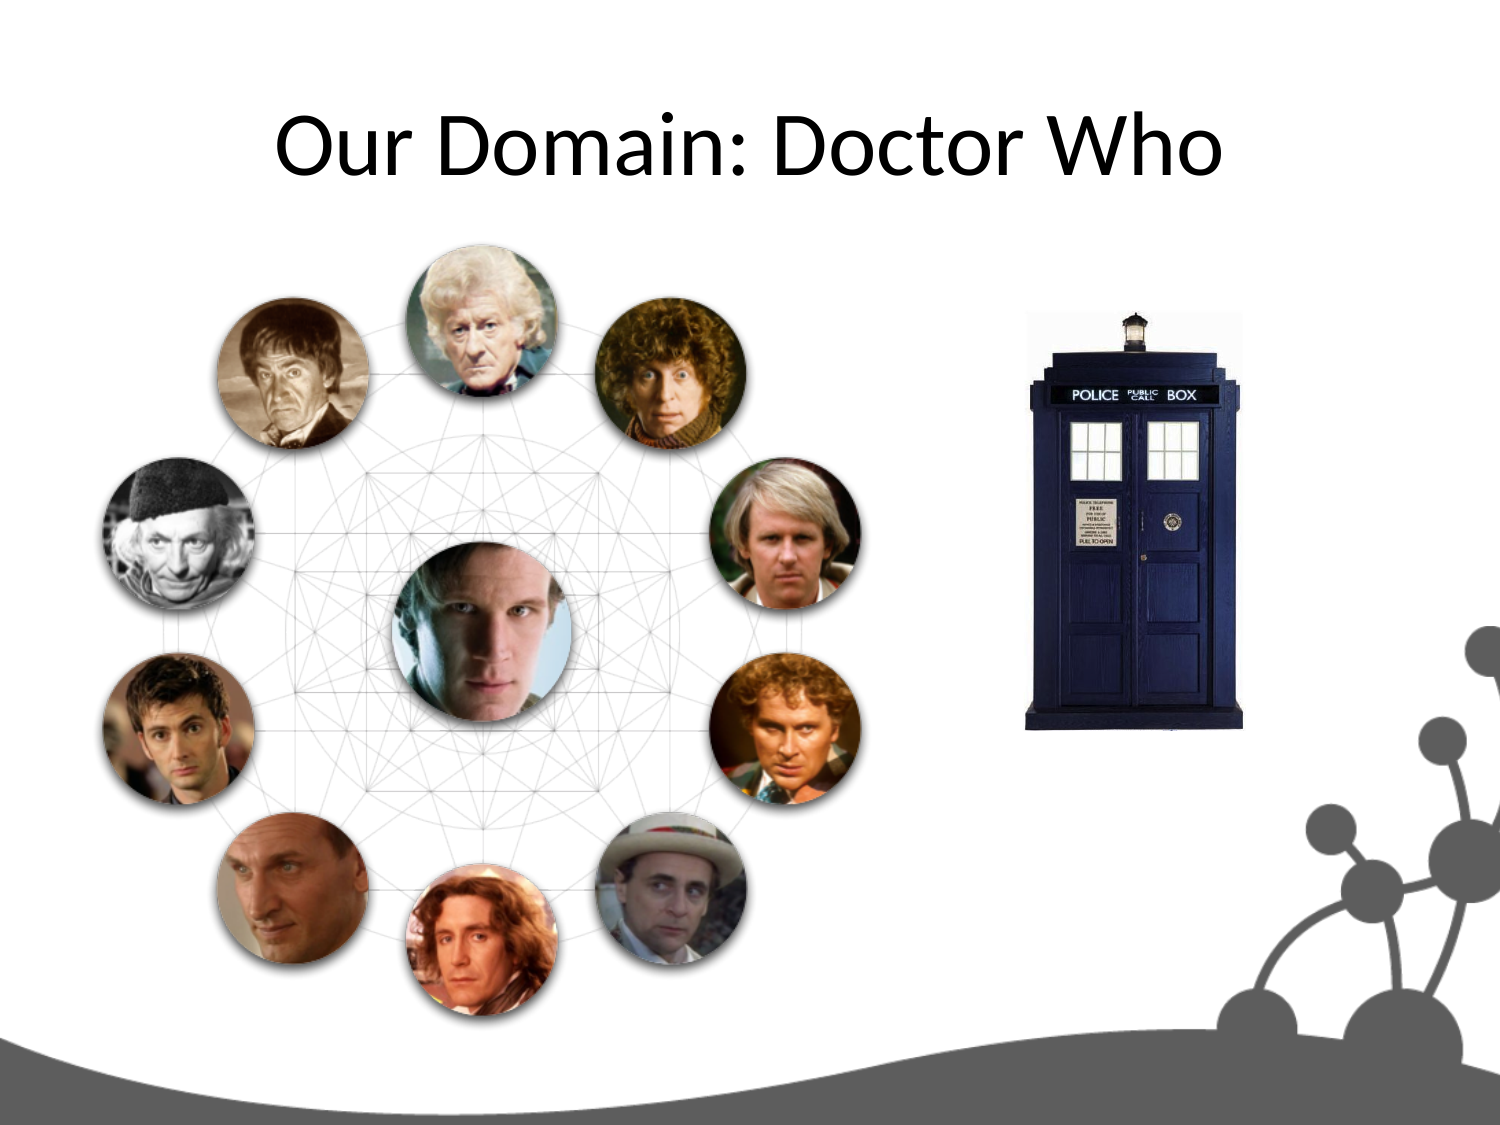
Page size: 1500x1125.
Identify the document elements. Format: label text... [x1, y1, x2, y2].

picture [90, 237, 874, 1035]
picture [1021, 309, 1246, 732]
title Our Domain: Doctor Who [75, 45, 1425, 233]
